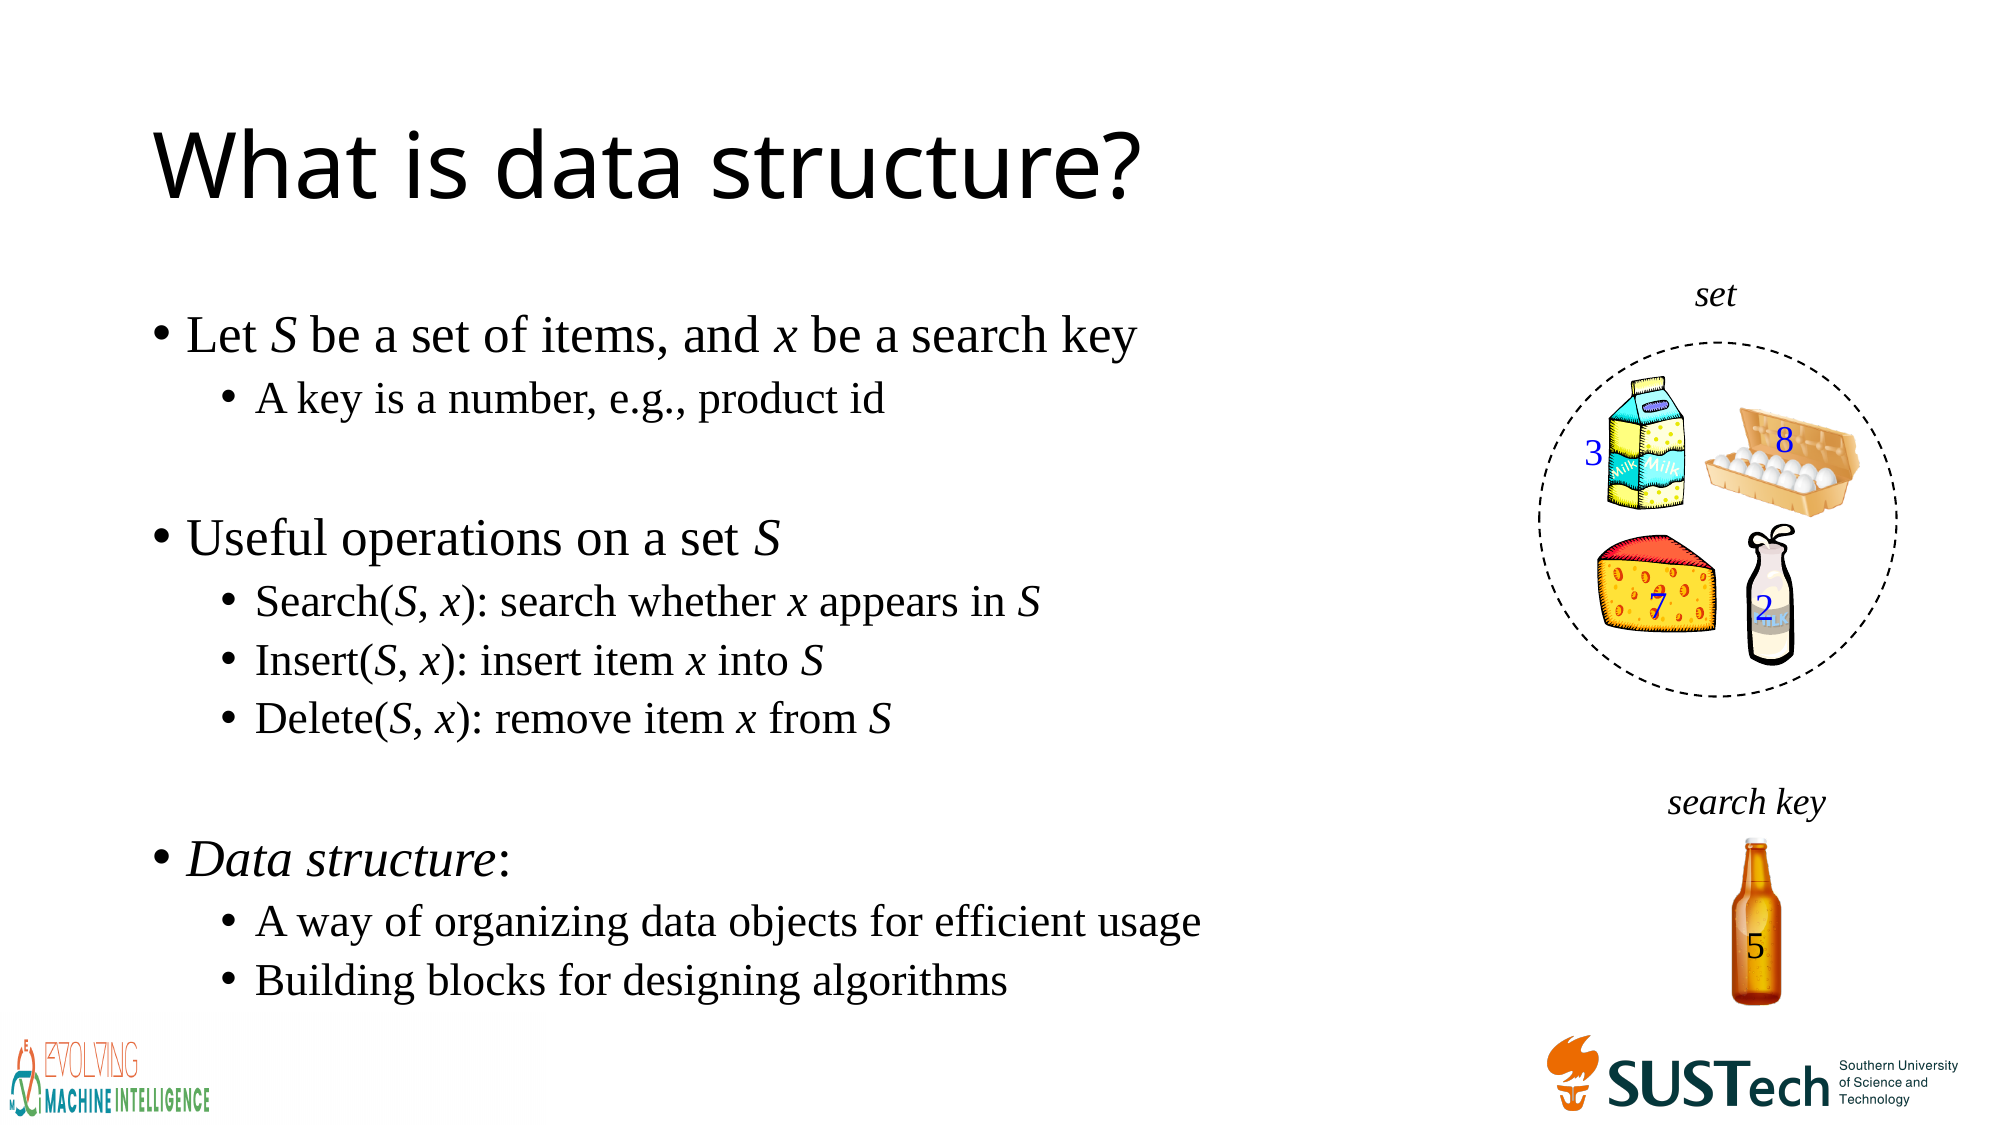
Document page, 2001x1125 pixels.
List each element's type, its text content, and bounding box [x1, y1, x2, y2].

picture [1669, 830, 1852, 1014]
picture [1607, 375, 1686, 510]
list Let S be a set of items, and x be a search key A key is a number, e.g., product id Useful operations on a set S Search(S, x): search whether x appears in S Insert(S, x): insert item x into S Delete(S, x): remove item x from S Data structure: A way of organizing data objects for efficient usage Building blocks for designing algorithms [137, 299, 1863, 1014]
text_box [1539, 342, 1897, 697]
text_box search key [1613, 769, 1880, 830]
title What is data structure? [137, 59, 1863, 278]
text_box 3 [1569, 420, 1607, 481]
picture [0, 1012, 547, 1125]
picture [1547, 1035, 1958, 1111]
text_box 2 [1740, 575, 1745, 636]
text_box 2 [1797, 575, 1806, 636]
picture [1596, 372, 1862, 668]
text_box set [1651, 261, 1780, 322]
